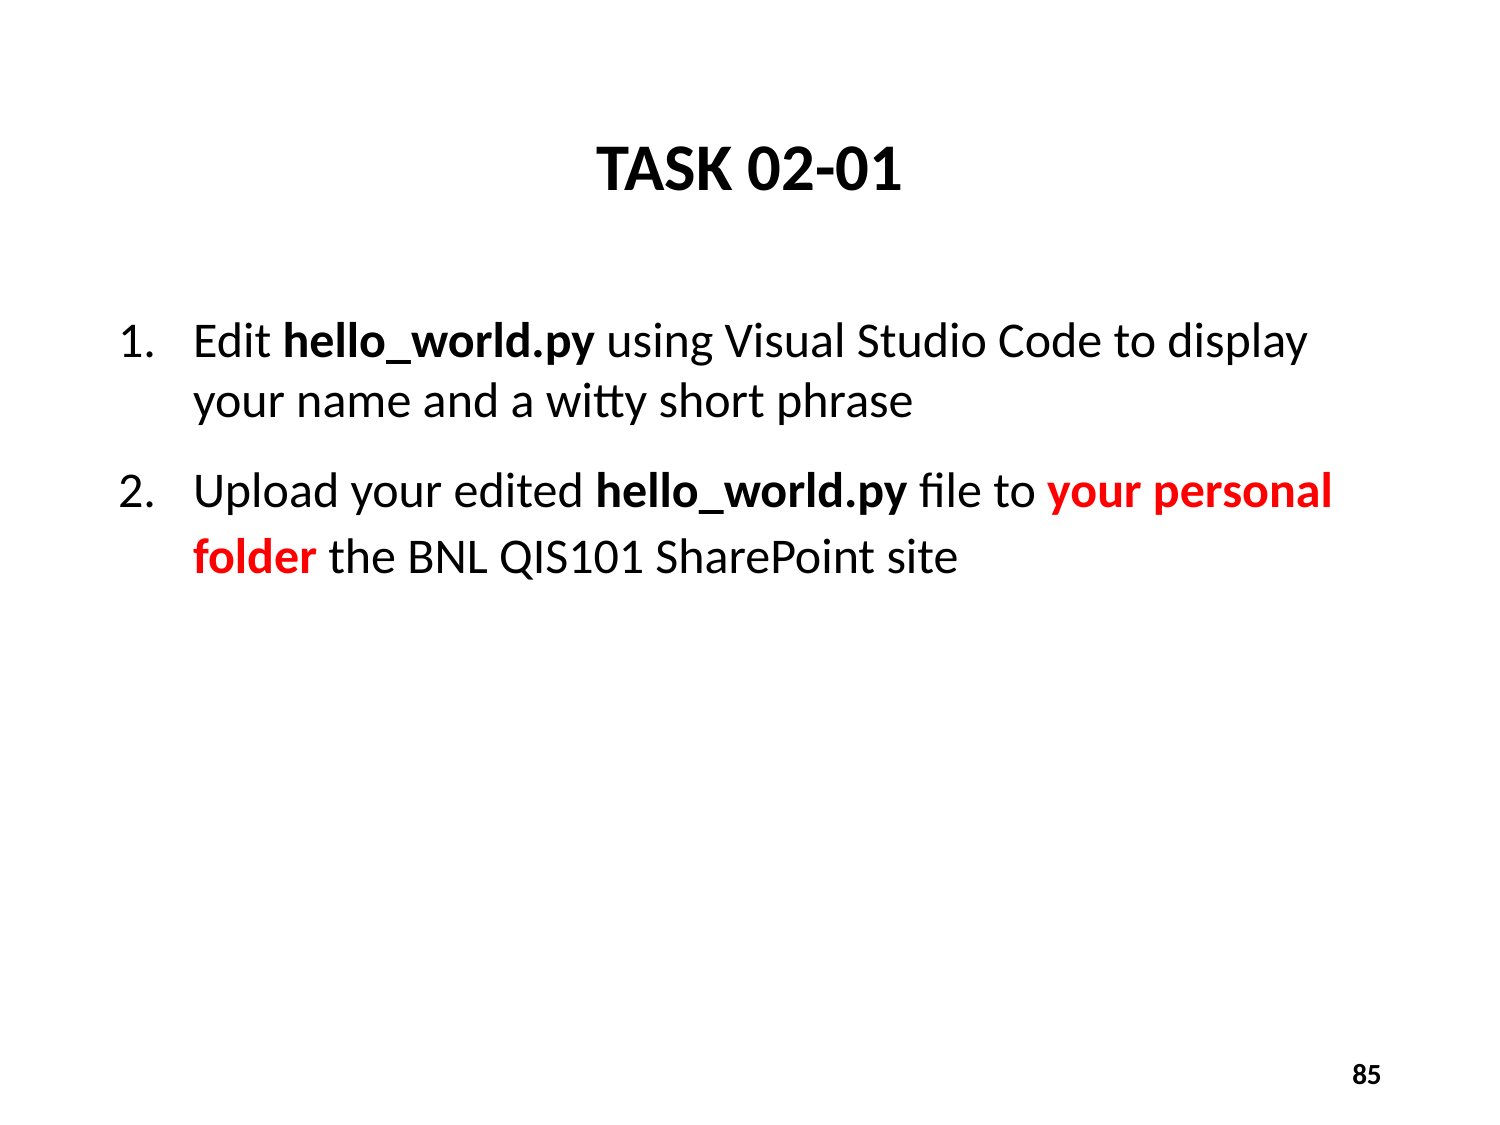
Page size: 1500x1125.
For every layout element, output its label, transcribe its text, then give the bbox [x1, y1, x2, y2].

title TASK 02-01 [103, 59, 1397, 278]
slide_number 85 [1059, 1042, 1397, 1103]
list Edit hello_world.py using Visual Studio Code to display your name and a witty short phrase Upload your edited hello_world.py file to your personal folder the BNL QIS101 SharePoint site [103, 299, 1397, 1014]
